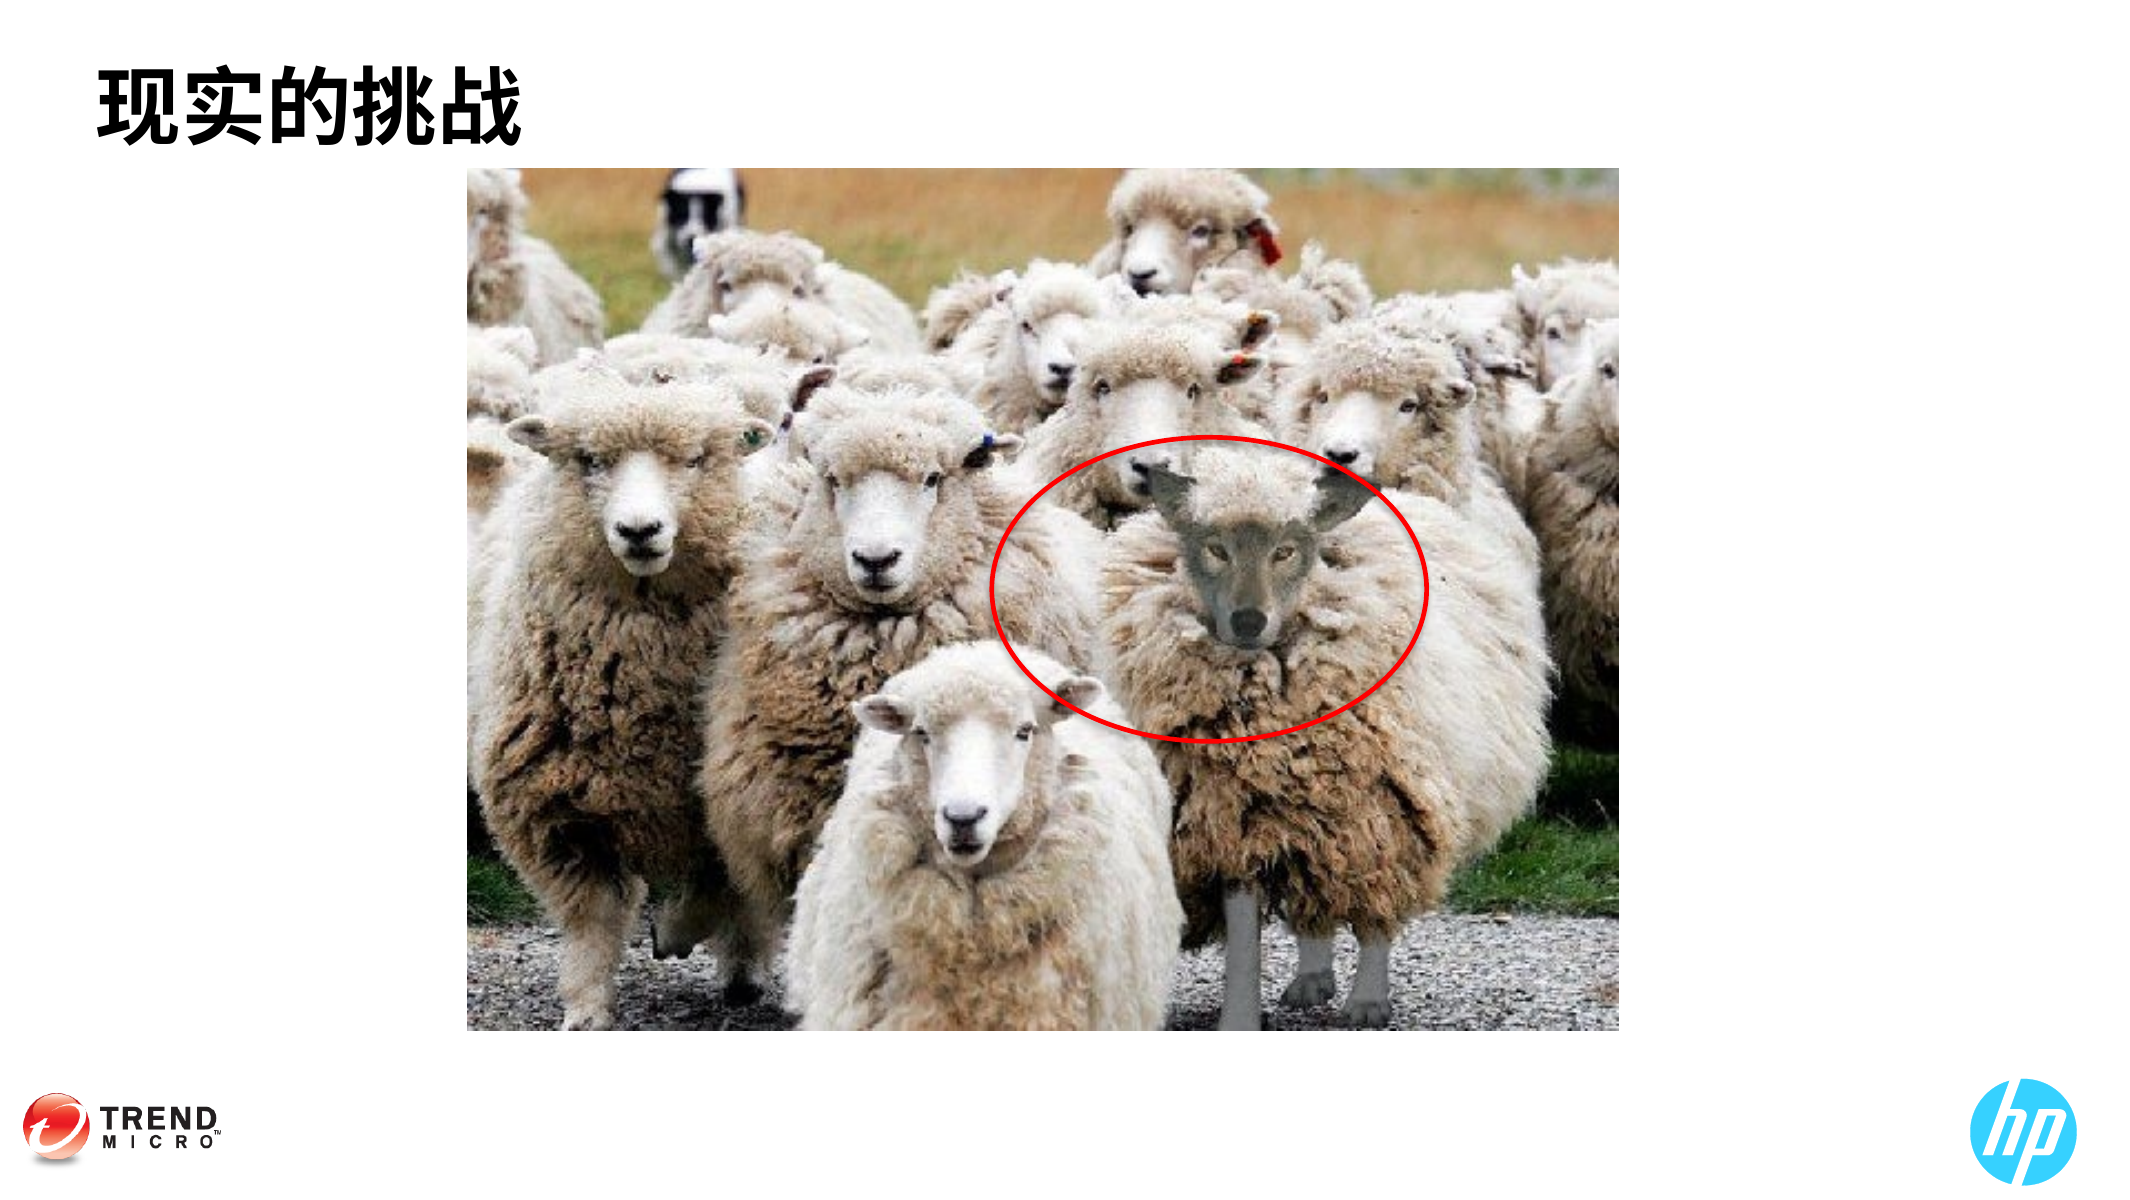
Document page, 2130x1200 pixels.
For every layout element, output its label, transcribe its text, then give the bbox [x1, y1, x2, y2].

picture [467, 168, 1620, 1031]
title 现实的挑战 [76, 54, 1968, 156]
picture [23, 1093, 221, 1171]
